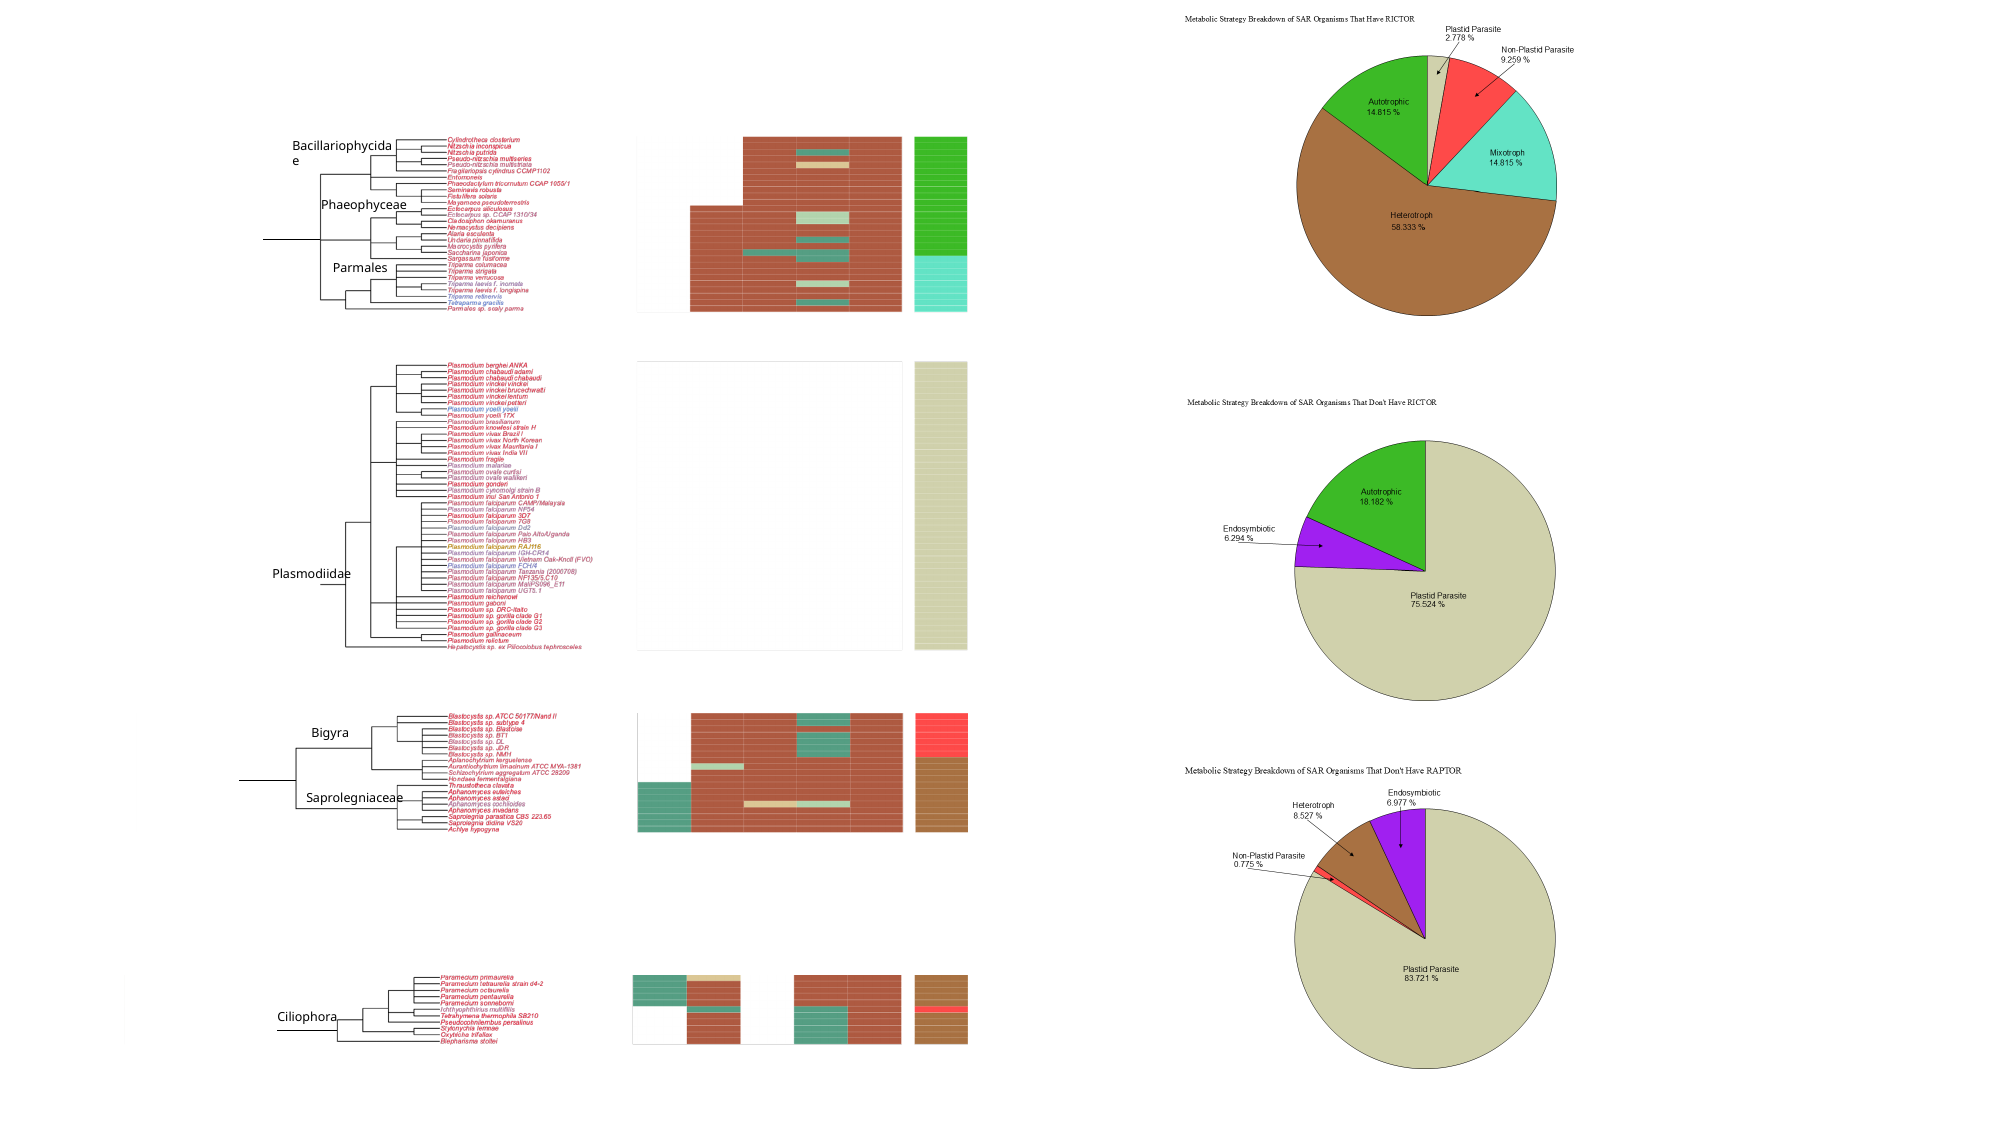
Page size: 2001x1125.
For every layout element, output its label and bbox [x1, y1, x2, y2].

text_box [136, 713, 969, 835]
picture [1183, 11, 1665, 373]
text_box [136, 129, 968, 317]
picture [1183, 390, 1665, 752]
text_box [123, 974, 969, 1049]
picture [1183, 764, 1665, 1125]
text_box [136, 360, 968, 653]
